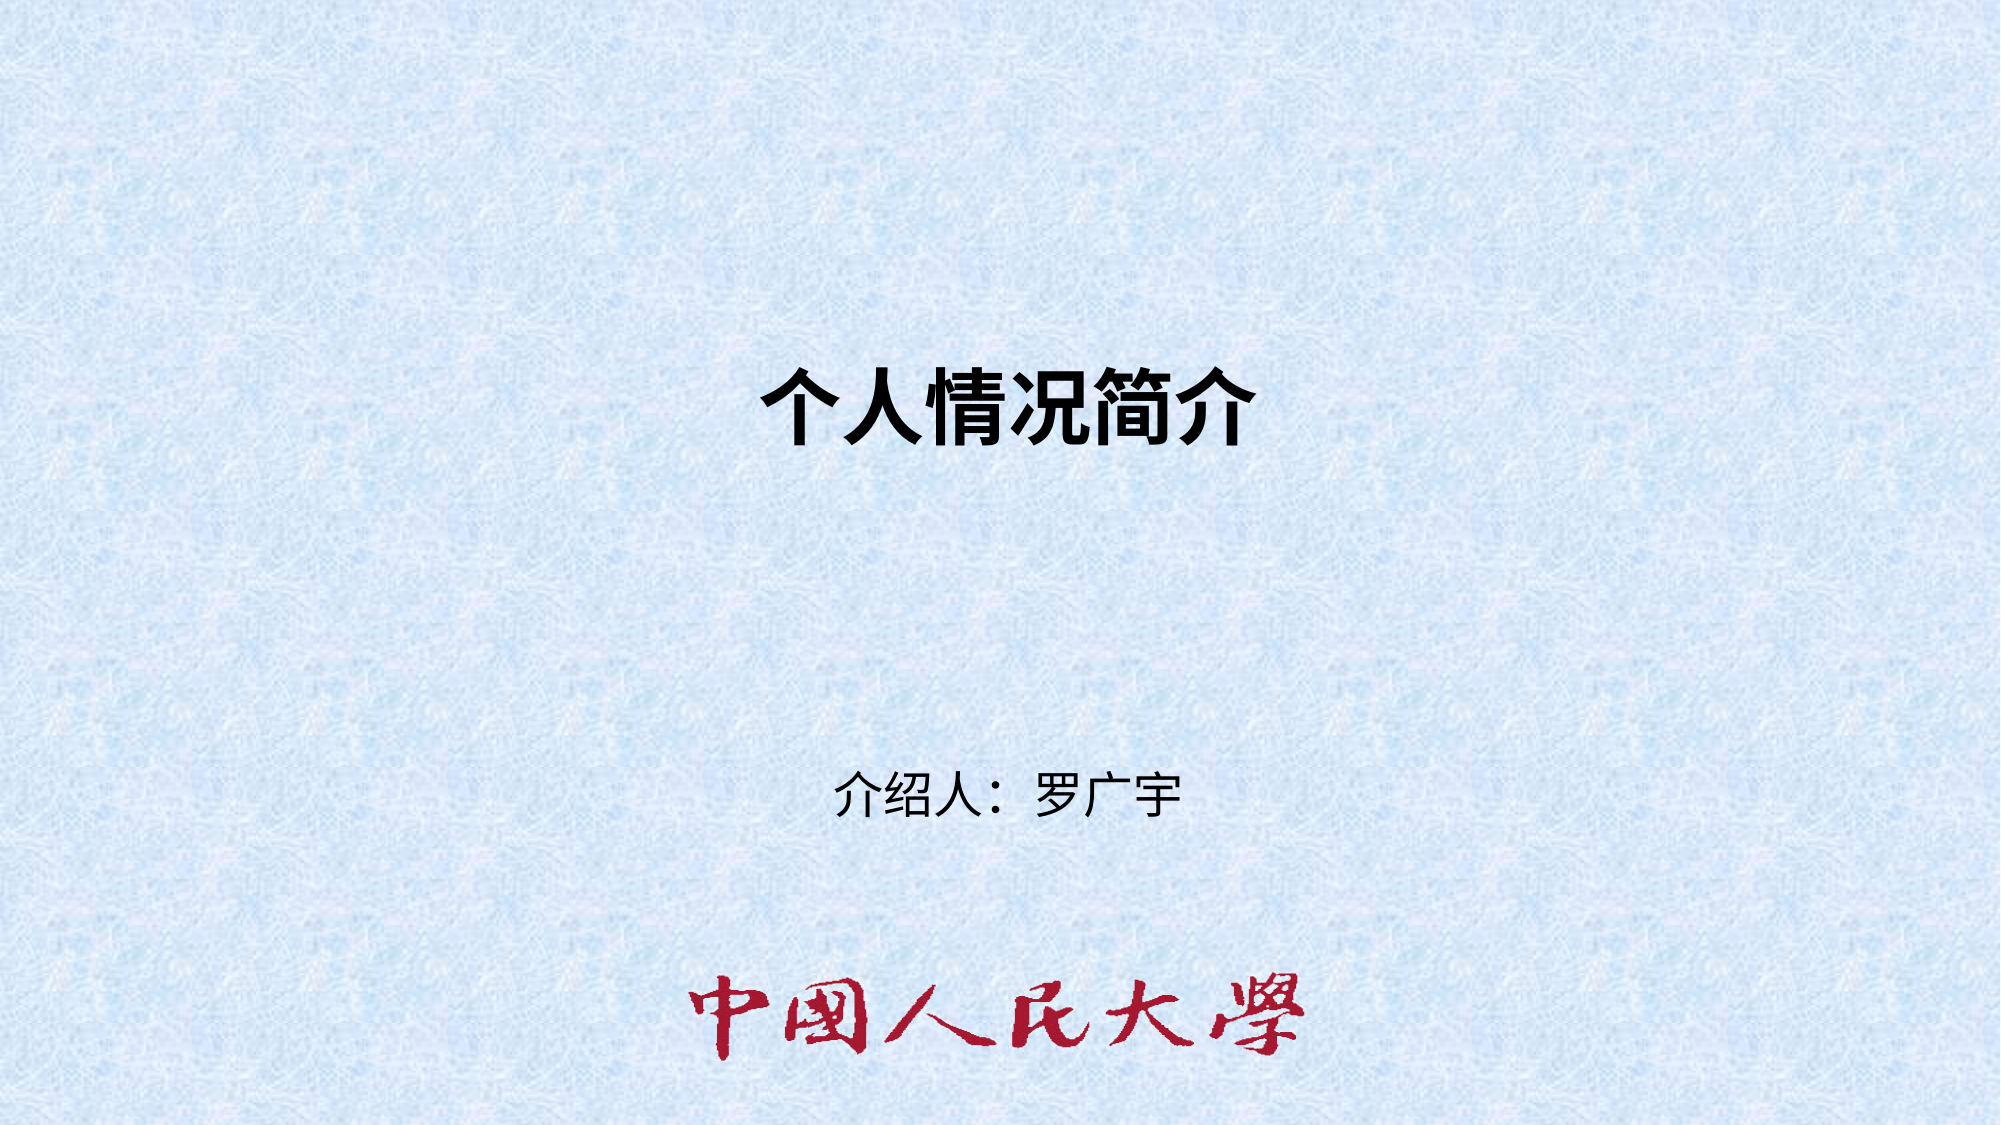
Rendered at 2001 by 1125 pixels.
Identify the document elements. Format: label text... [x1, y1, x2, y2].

title 个人情况简介 [116, 237, 1901, 463]
picture [0, 0, 2001, 1125]
subtitle 介绍人：罗广宇 [116, 755, 1901, 844]
